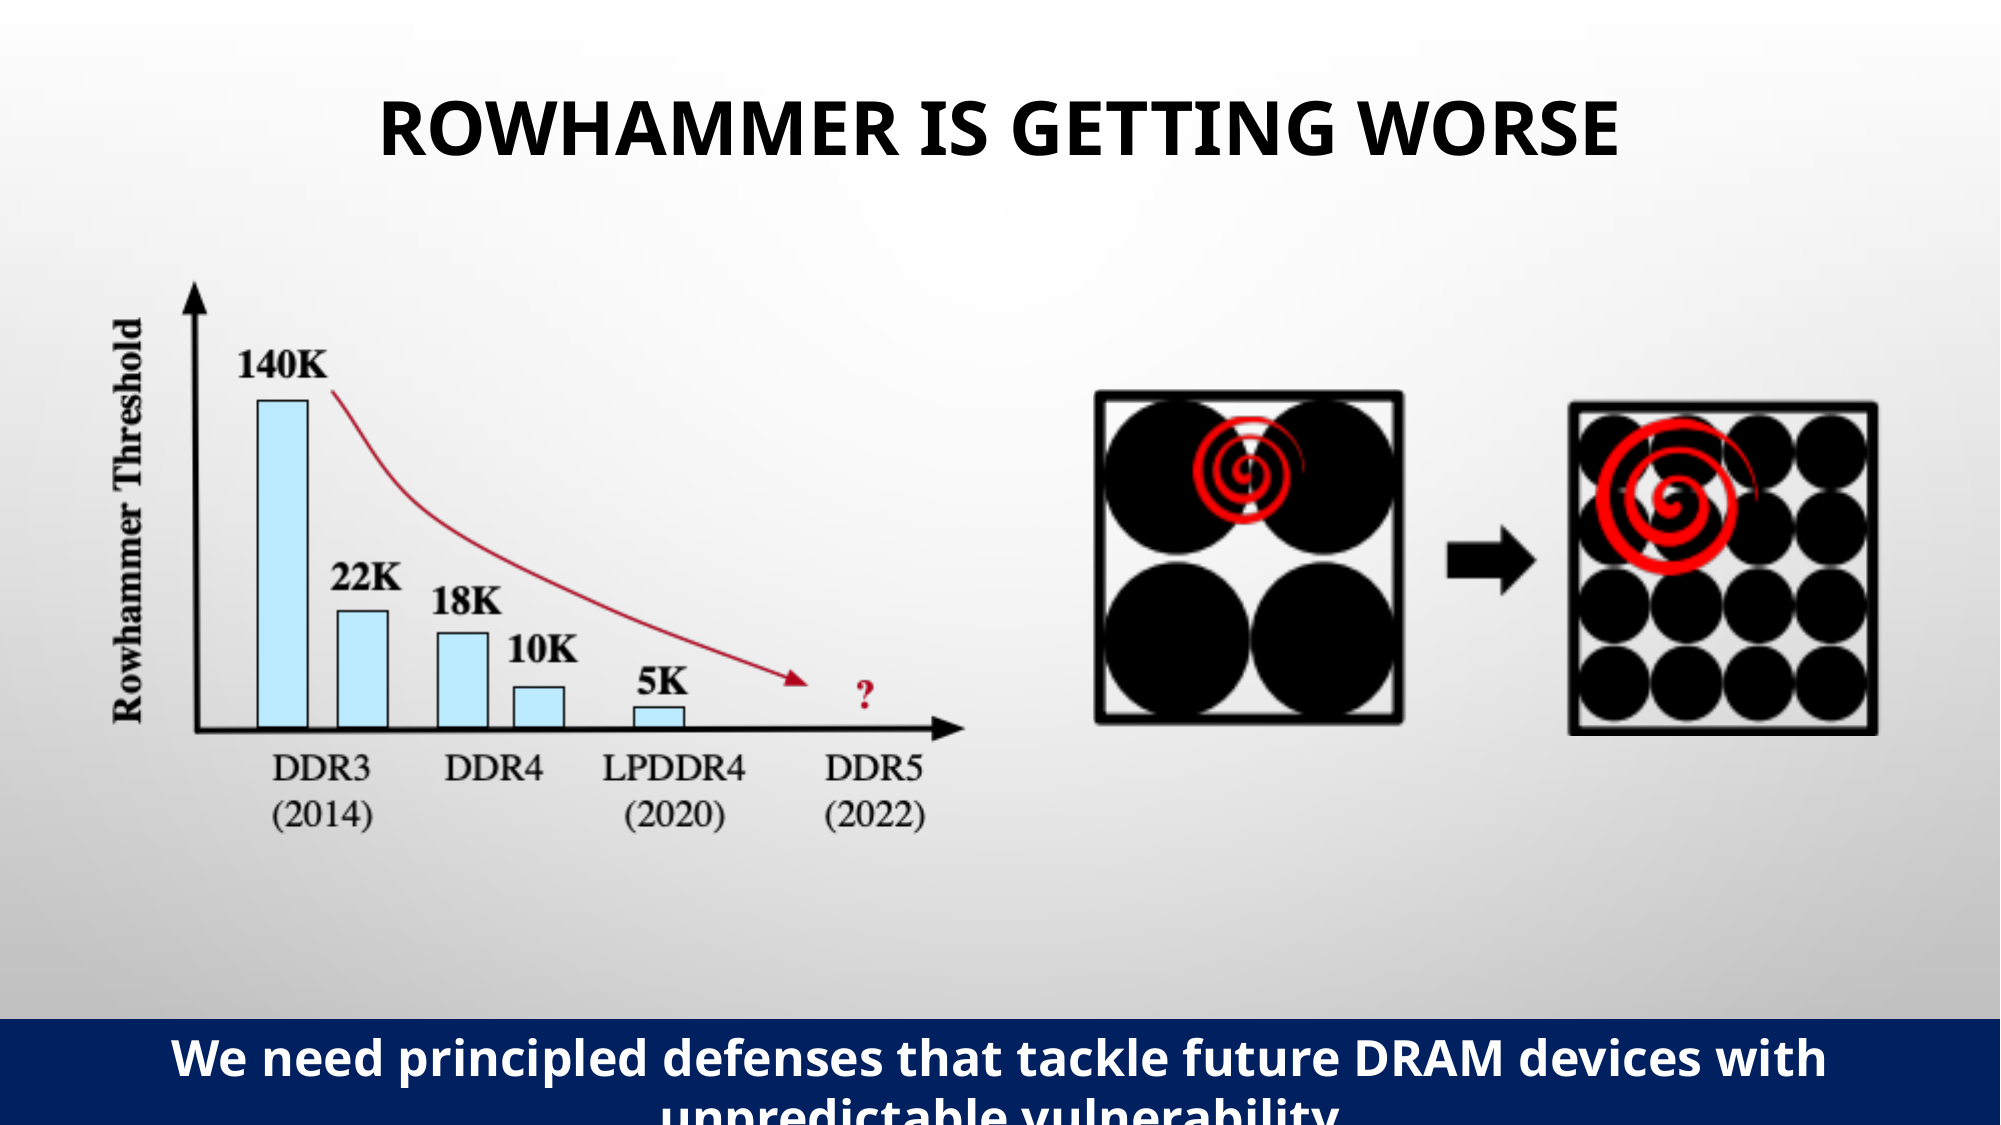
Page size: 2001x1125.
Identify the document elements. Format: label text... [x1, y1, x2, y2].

text_box Rowhammer is getting worse [149, 0, 1850, 262]
text_box We need principled defenses that tackle future DRAM devices with unpredictable vulnerability [0, 1019, 2000, 1125]
picture [0, 0, 2000, 1019]
